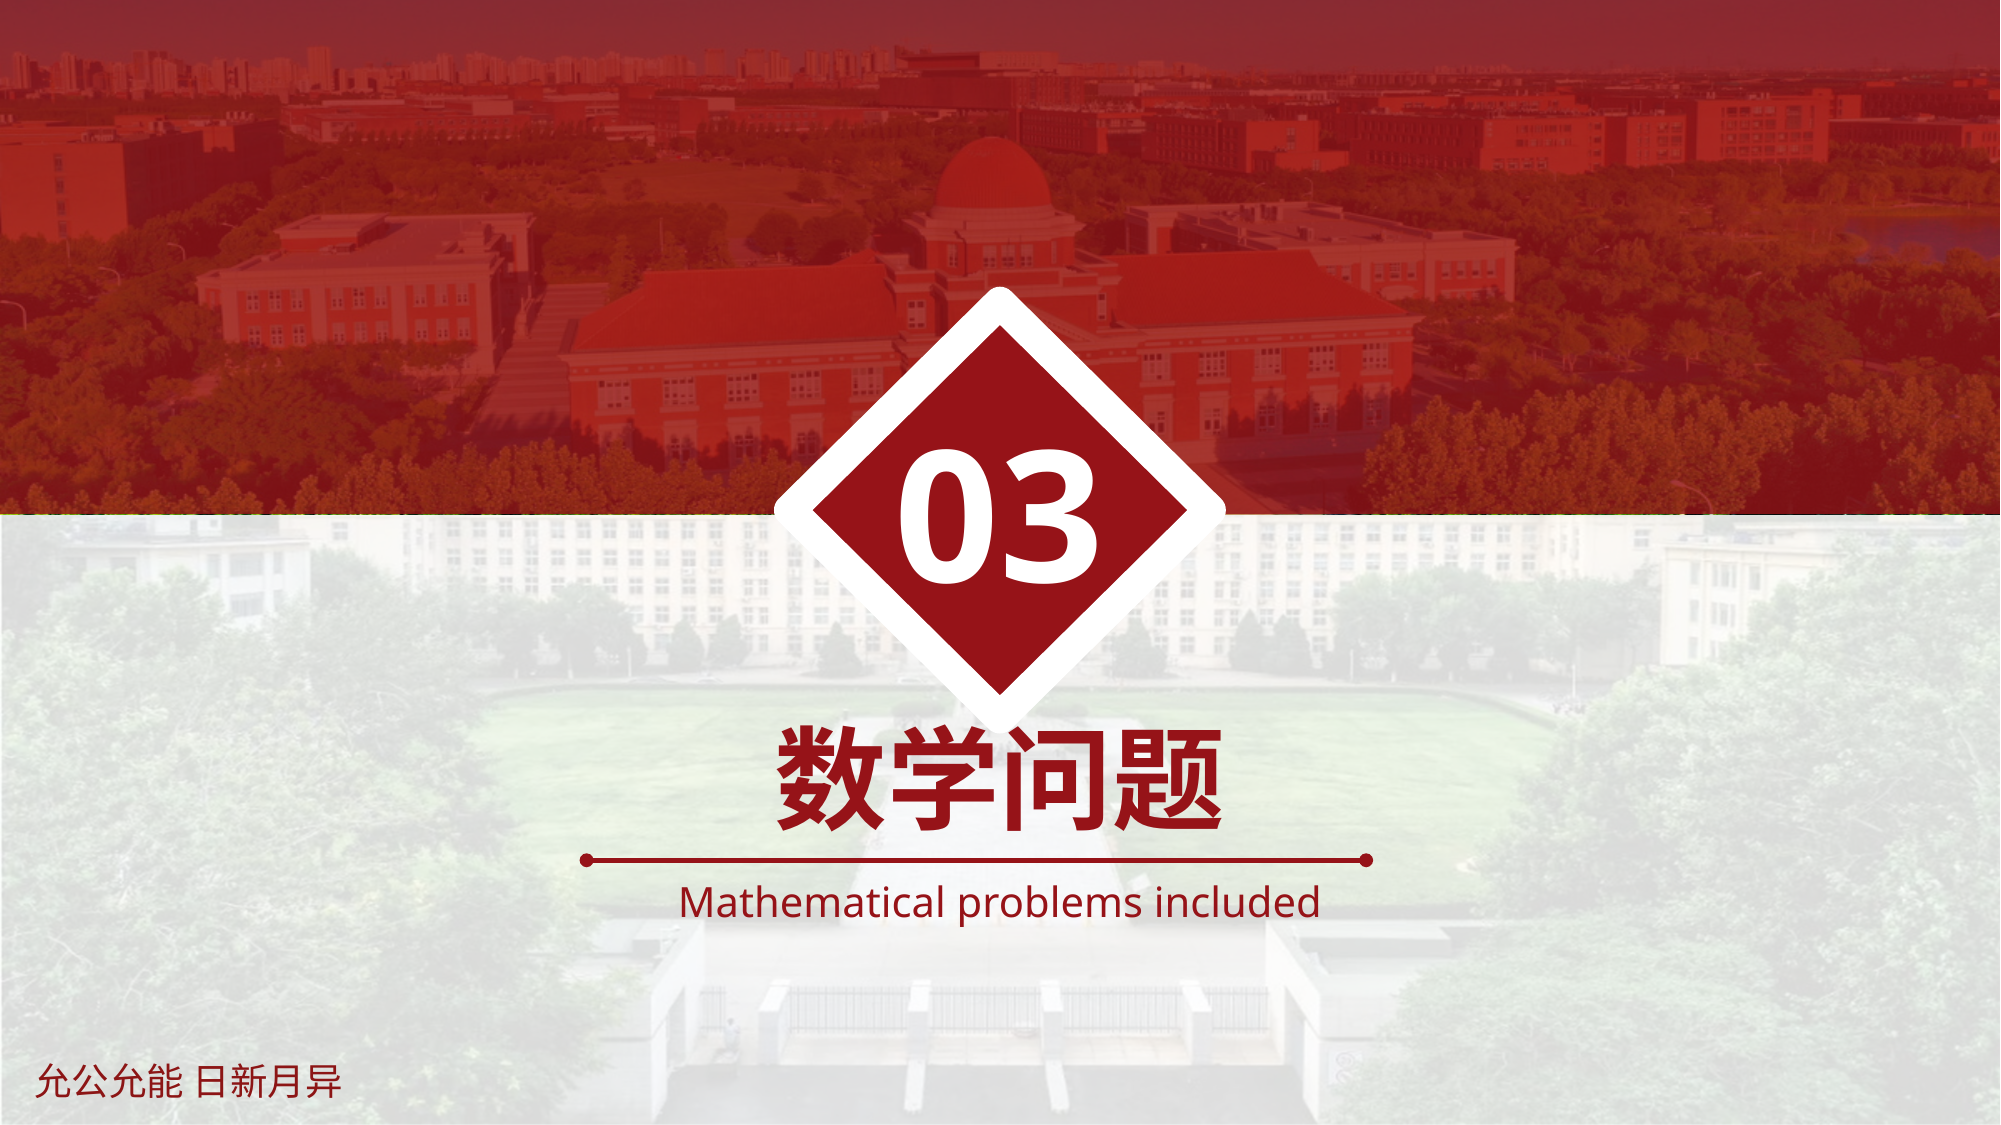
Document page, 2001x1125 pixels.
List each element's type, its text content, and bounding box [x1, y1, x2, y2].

text_box Mathematical problems included [362, 864, 1638, 987]
picture [0, 0, 2000, 515]
text_box [1120, 514, 1207, 600]
text_box 03 [880, 514, 1120, 627]
text_box [793, 514, 880, 600]
text_box [908, 627, 1092, 714]
text_box 数学问题 [562, 714, 1437, 838]
text_box 允公允能 日新月异 [19, 1050, 398, 1111]
